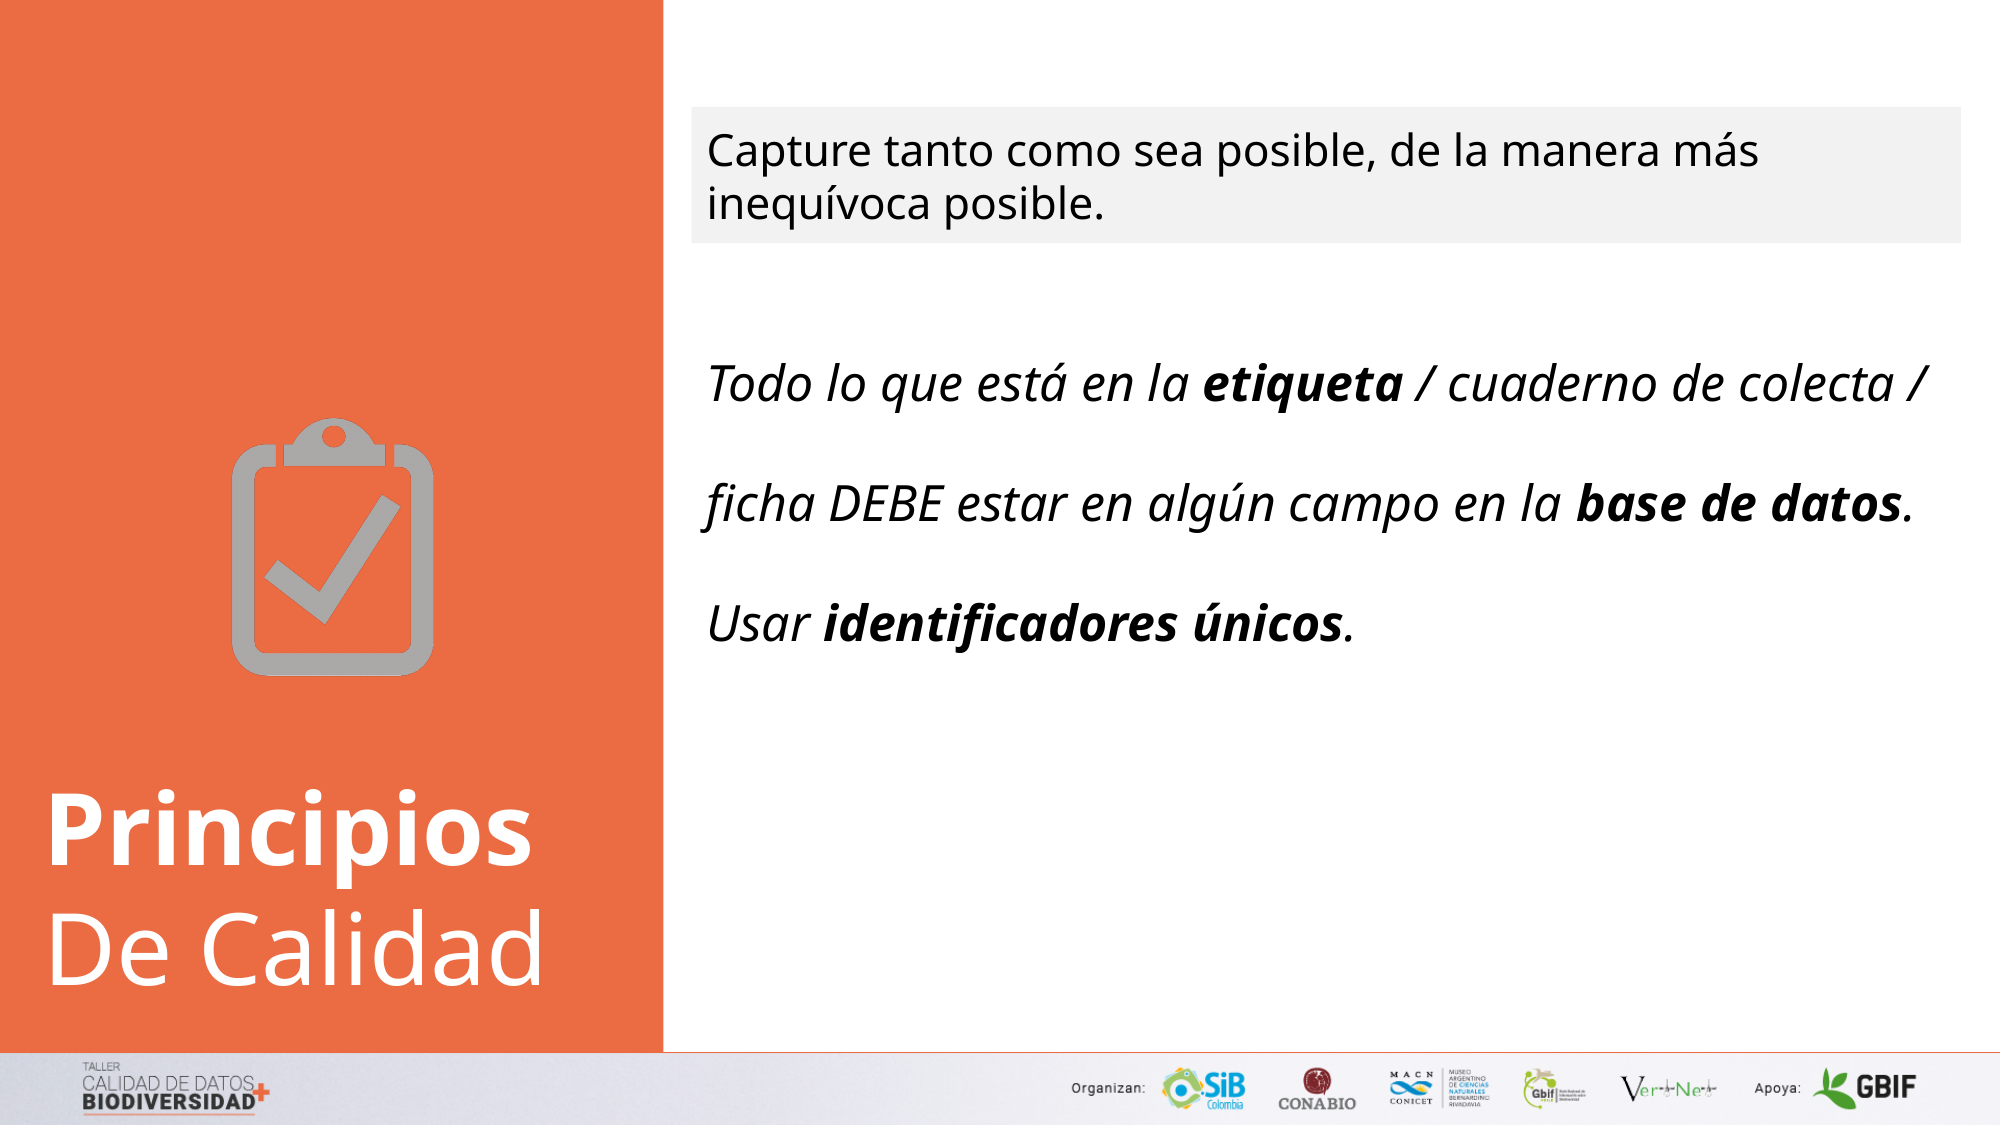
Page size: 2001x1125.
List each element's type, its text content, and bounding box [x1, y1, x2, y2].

text_box Principios De Calidad [28, 757, 692, 1013]
text_box Capture tanto como sea posible, de la manera más inequívoca posible. [691, 106, 1961, 244]
picture [166, 382, 497, 712]
text_box Todo lo que está en la etiqueta / cuaderno de colecta / ficha DEBE estar en algún campo en la base de datos. Usar identificadores únicos. [691, 283, 1961, 659]
picture [0, 1051, 2000, 1125]
text_box [0, 0, 664, 1050]
